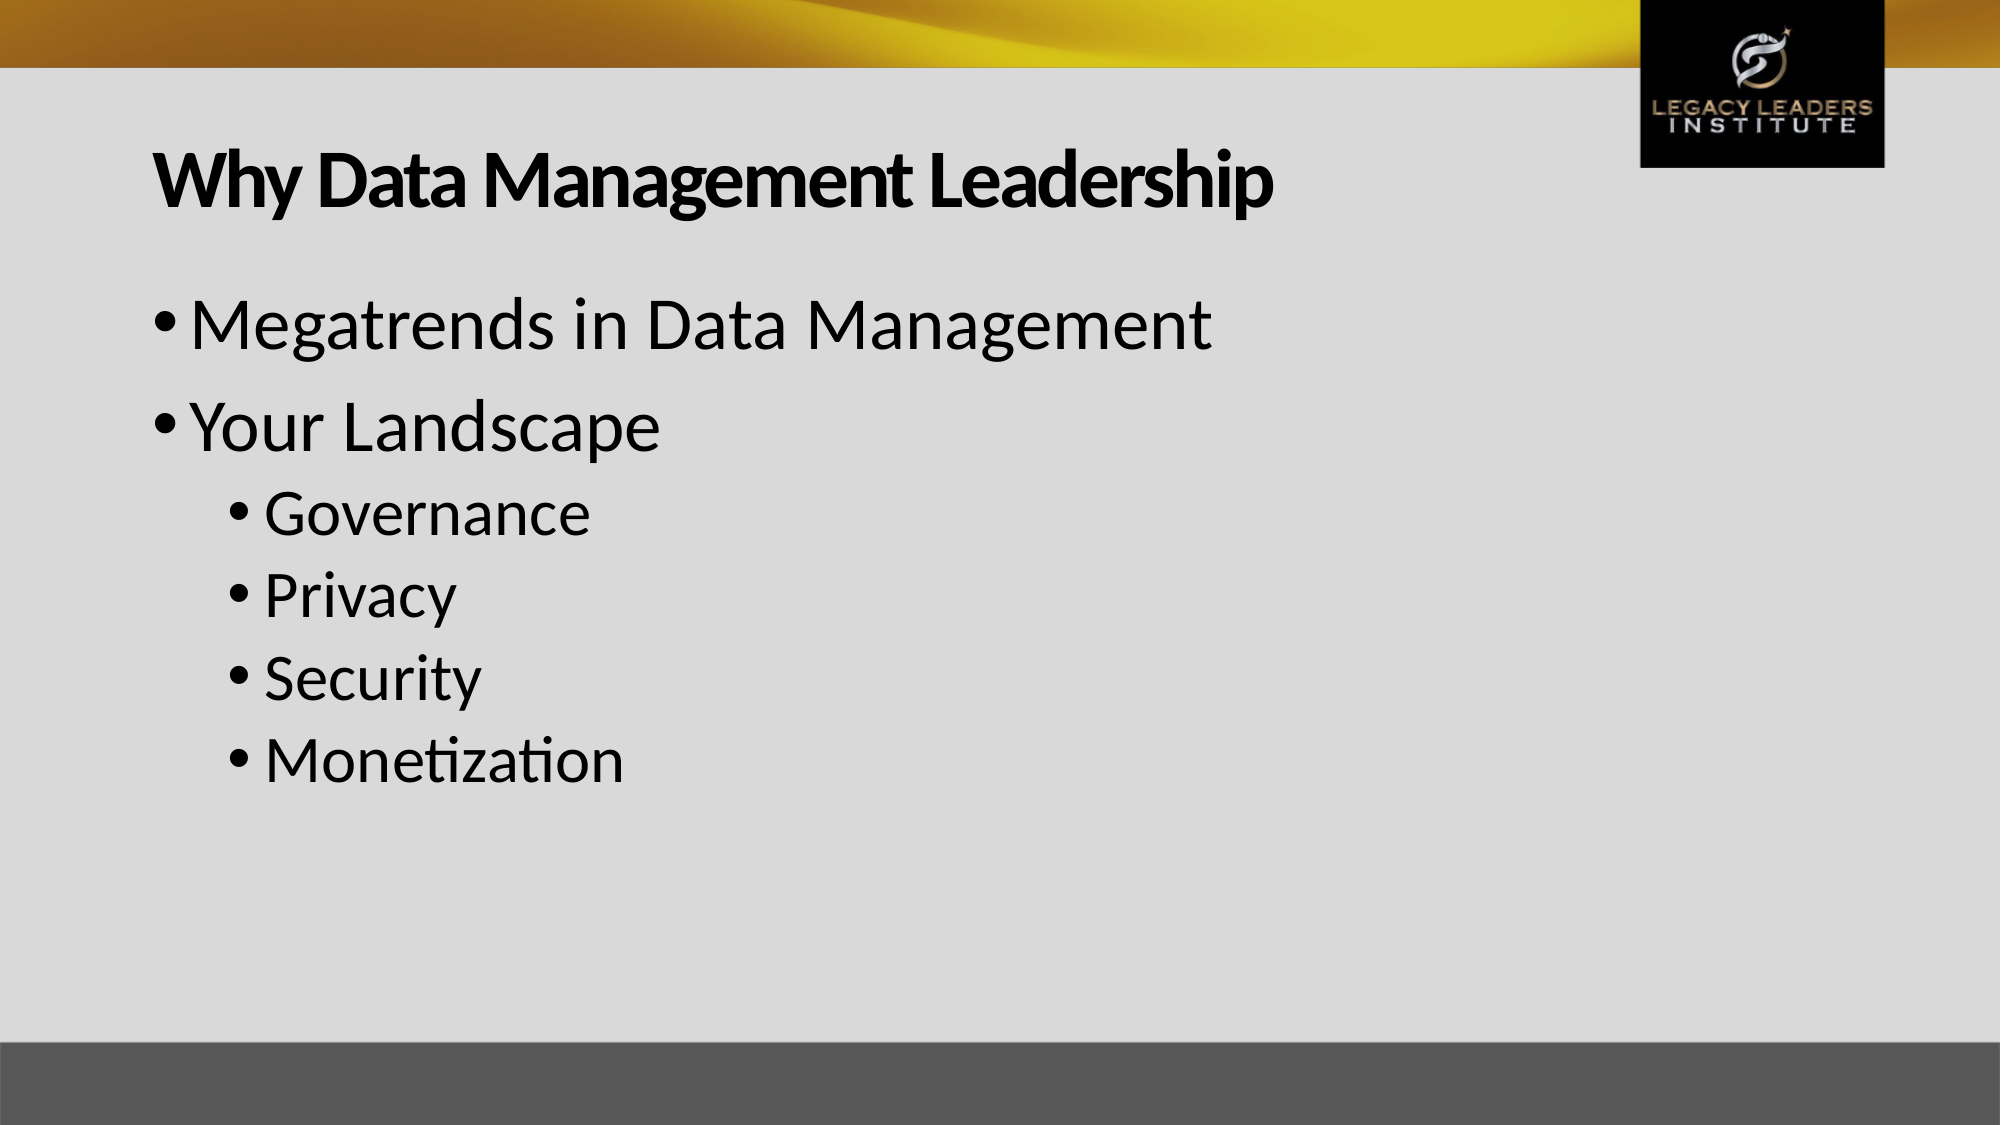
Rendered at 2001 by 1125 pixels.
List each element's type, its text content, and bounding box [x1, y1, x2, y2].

picture [0, 0, 2000, 1125]
title Why Data Management Leadership [137, 83, 1640, 277]
list Megatrends in Data Management Your Landscape Governance Privacy Security Monetization [137, 277, 1863, 992]
